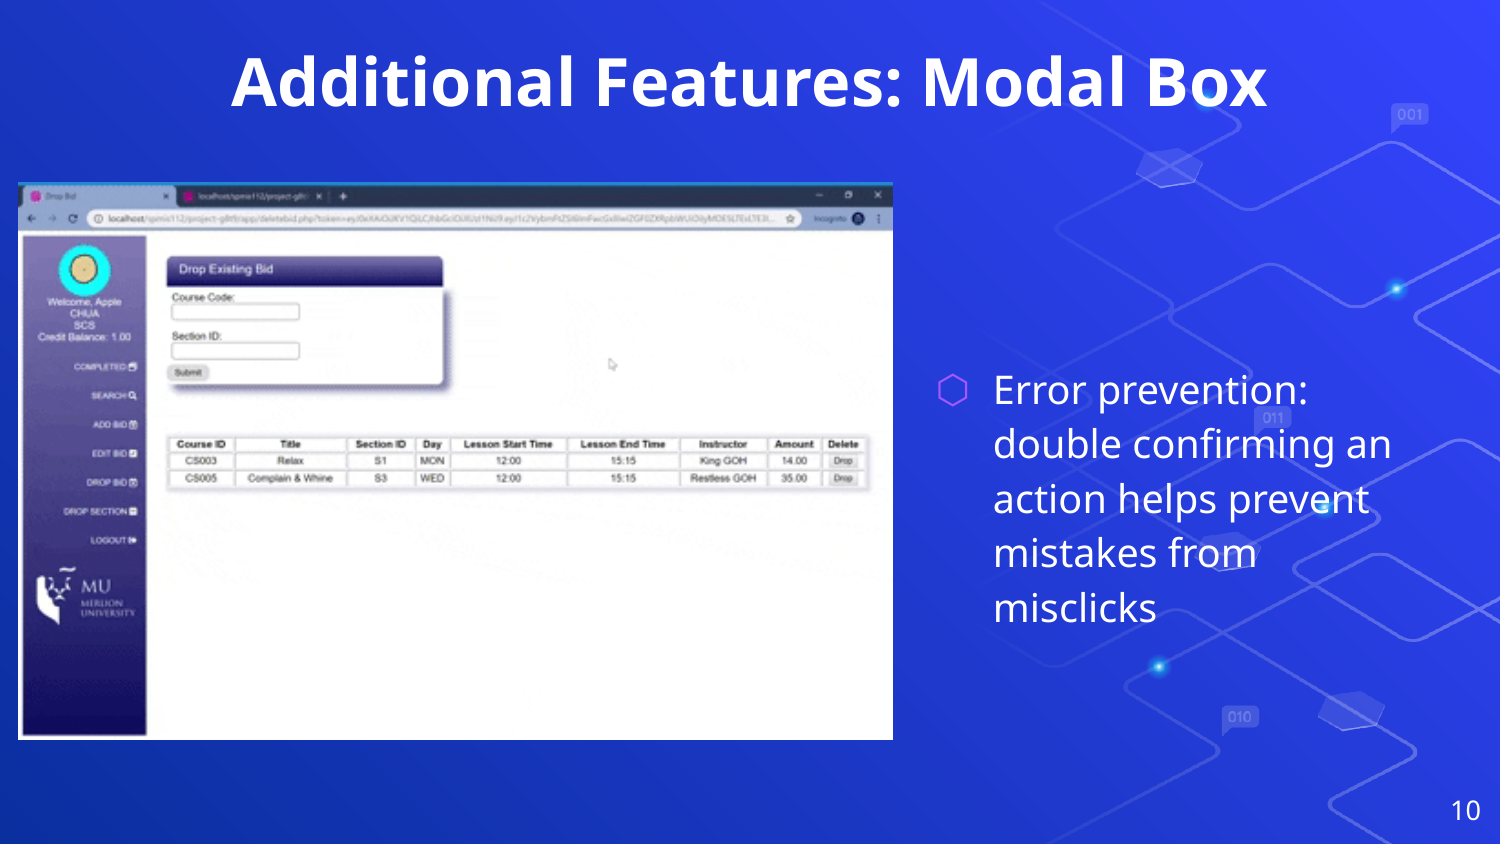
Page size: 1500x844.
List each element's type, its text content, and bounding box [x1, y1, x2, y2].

picture [0, 0, 1500, 844]
list Error prevention: double confirming an action helps prevent mistakes from misclicks [917, 297, 1432, 567]
title Additional Features: Modal Box [180, 30, 1320, 120]
slide_number ‹#› [1391, 779, 1482, 844]
